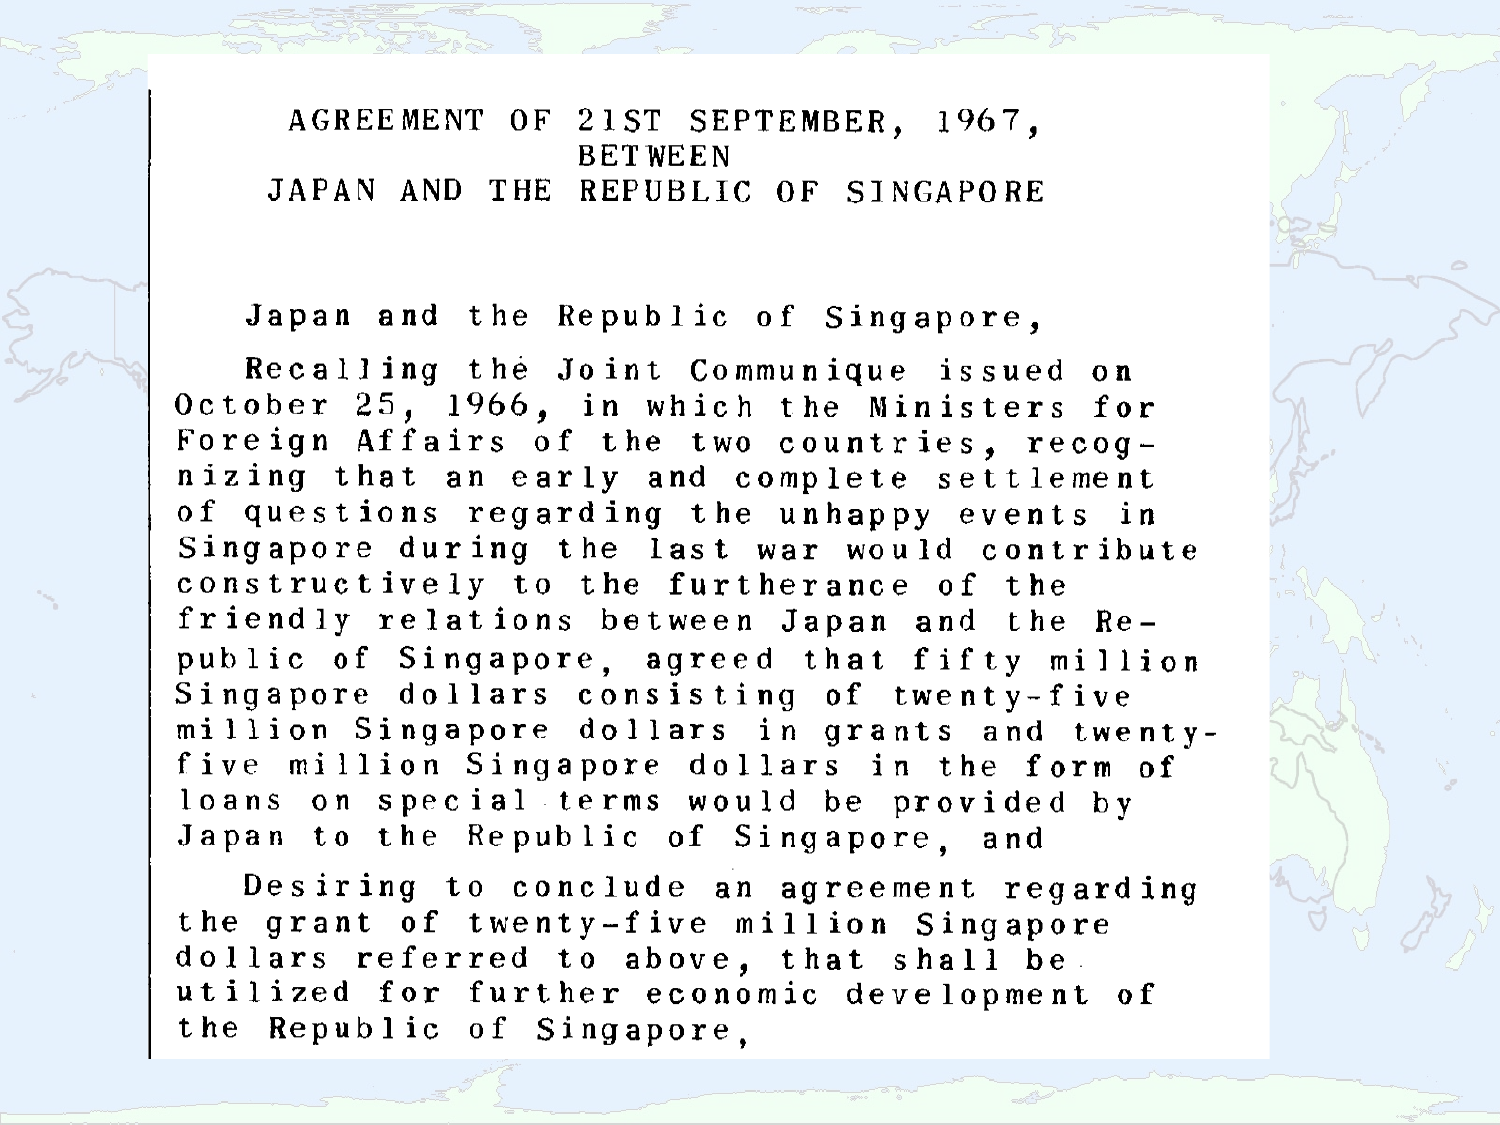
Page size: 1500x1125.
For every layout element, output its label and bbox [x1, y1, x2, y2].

list [147, 54, 1270, 1059]
